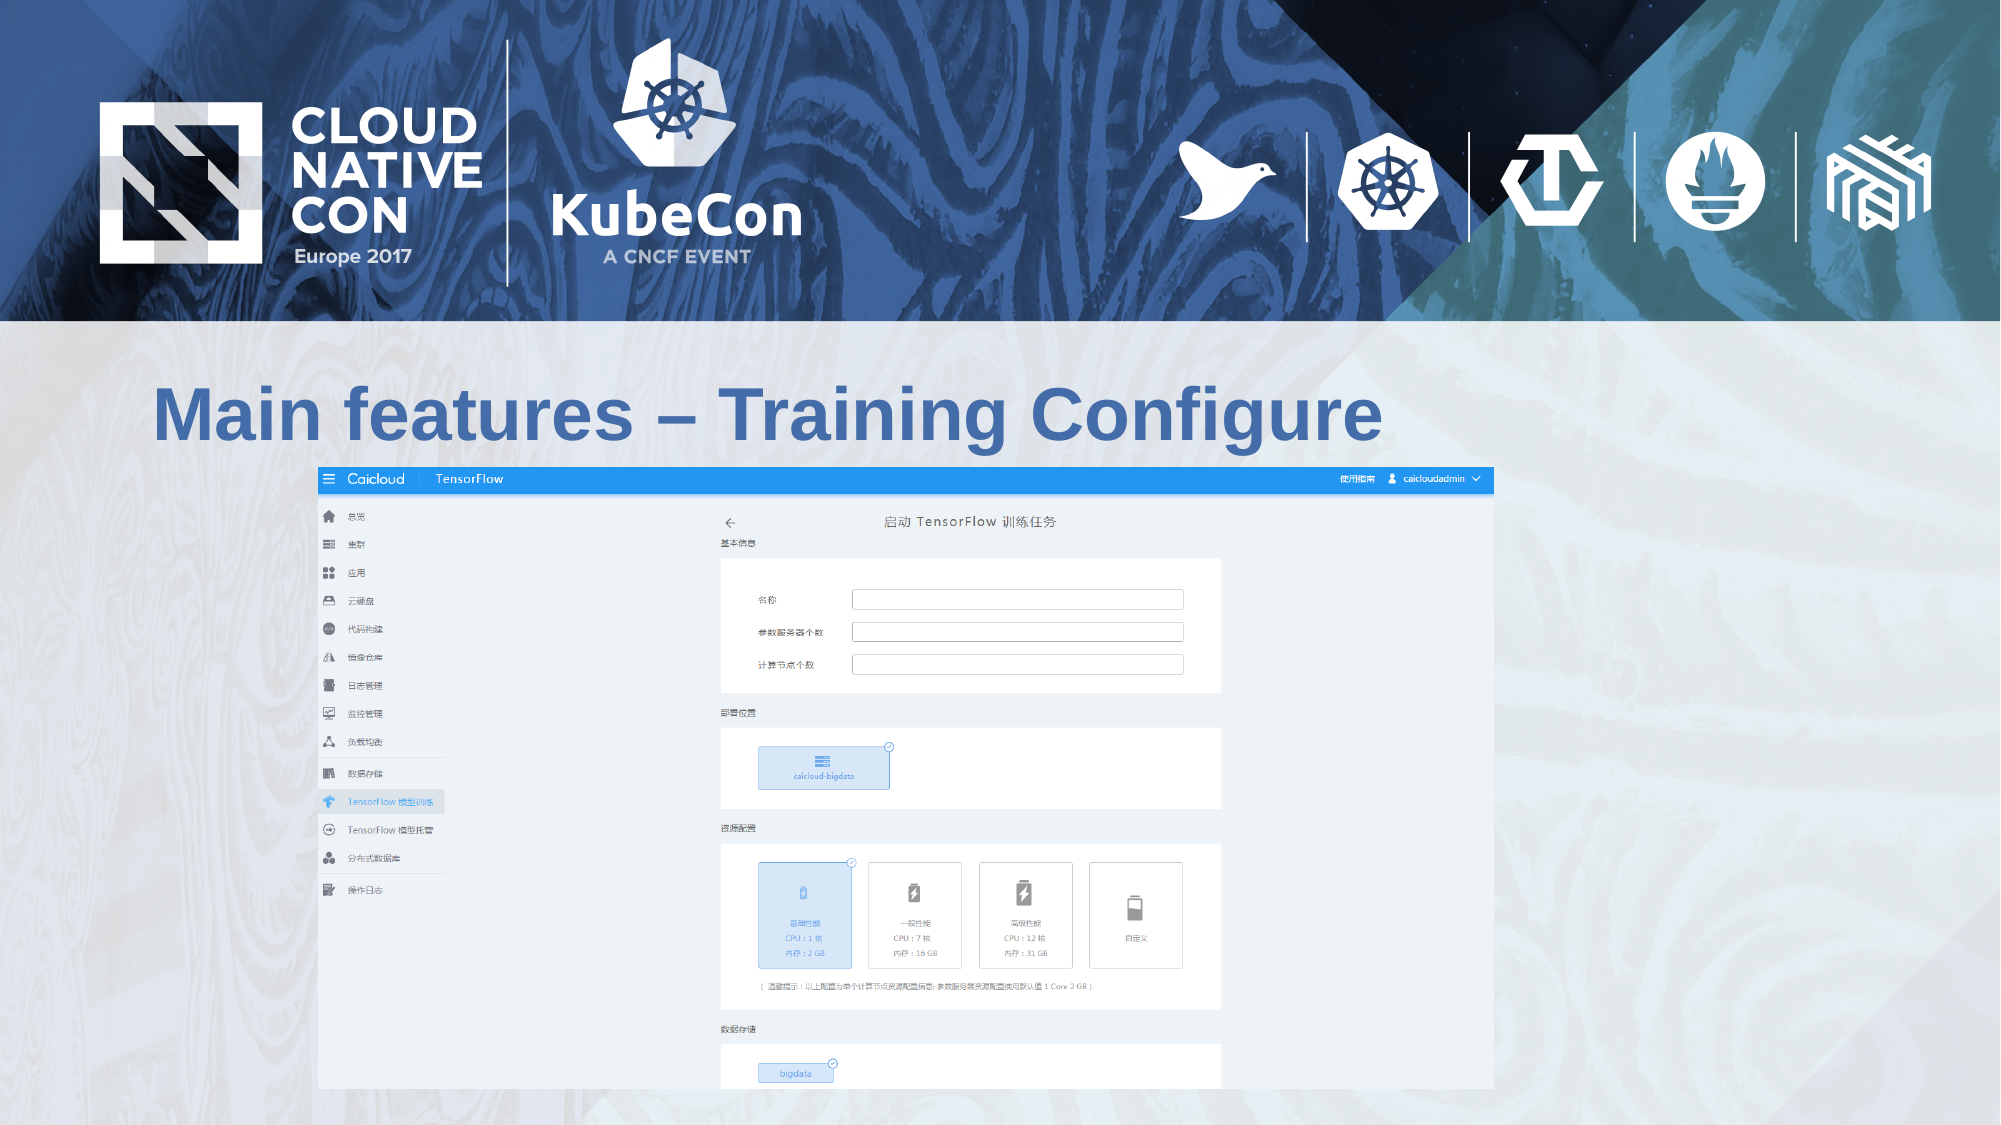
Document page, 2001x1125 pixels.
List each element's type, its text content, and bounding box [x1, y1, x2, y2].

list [318, 467, 1494, 1089]
picture [0, 0, 2001, 1125]
title Main features – Training Configure [137, 368, 1863, 479]
